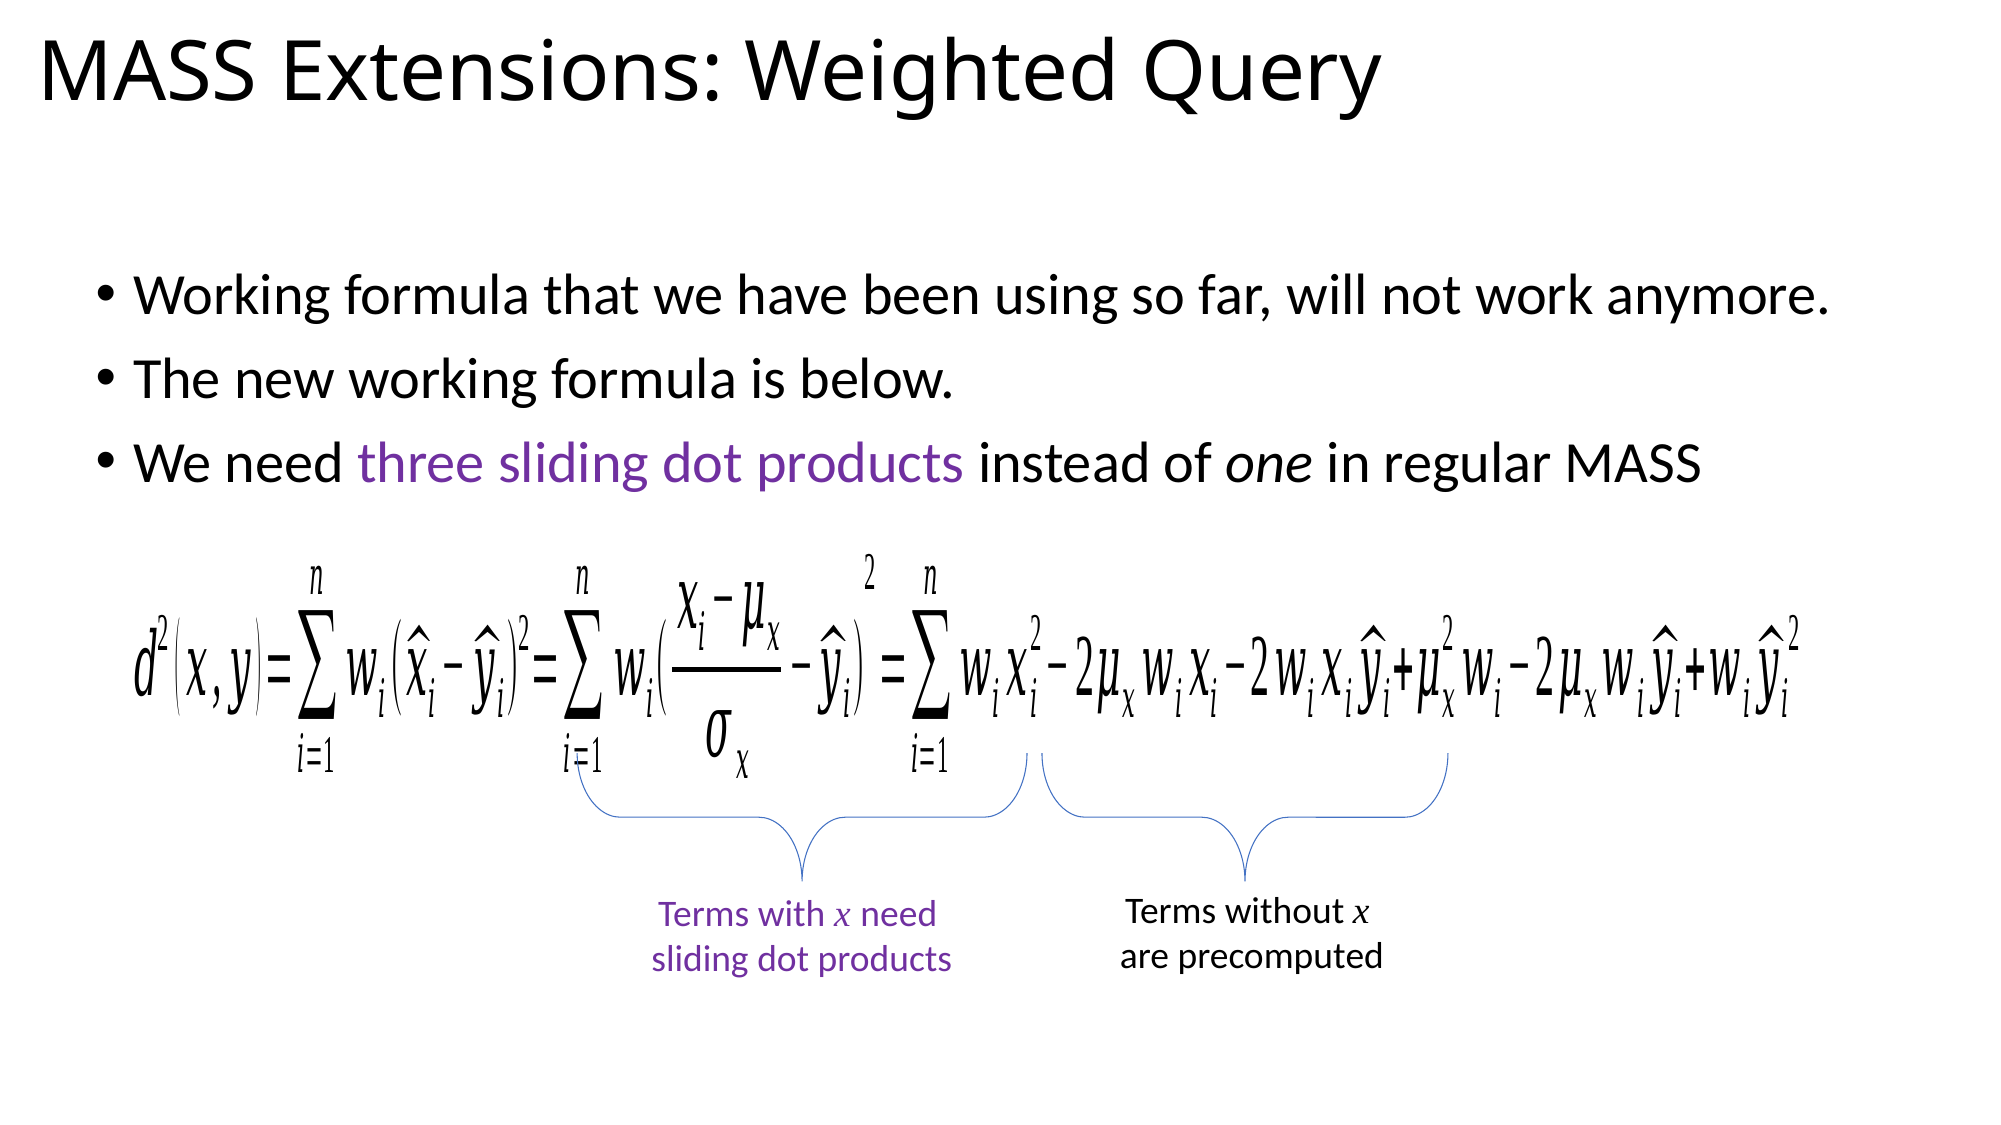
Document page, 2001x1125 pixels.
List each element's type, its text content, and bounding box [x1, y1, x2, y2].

text_box [1041, 753, 1449, 878]
text_box [576, 753, 1028, 881]
list Working formula that we have been using so far, will not work anymore. The new working formula is below. We need three sliding dot products instead of one in regular MASS [80, 256, 1972, 649]
text_box Terms with x need sliding dot products [636, 881, 968, 987]
title MASS Extensions: Weighted Query [22, 0, 1748, 183]
text_box Terms without x are precomputed [1105, 878, 1400, 984]
